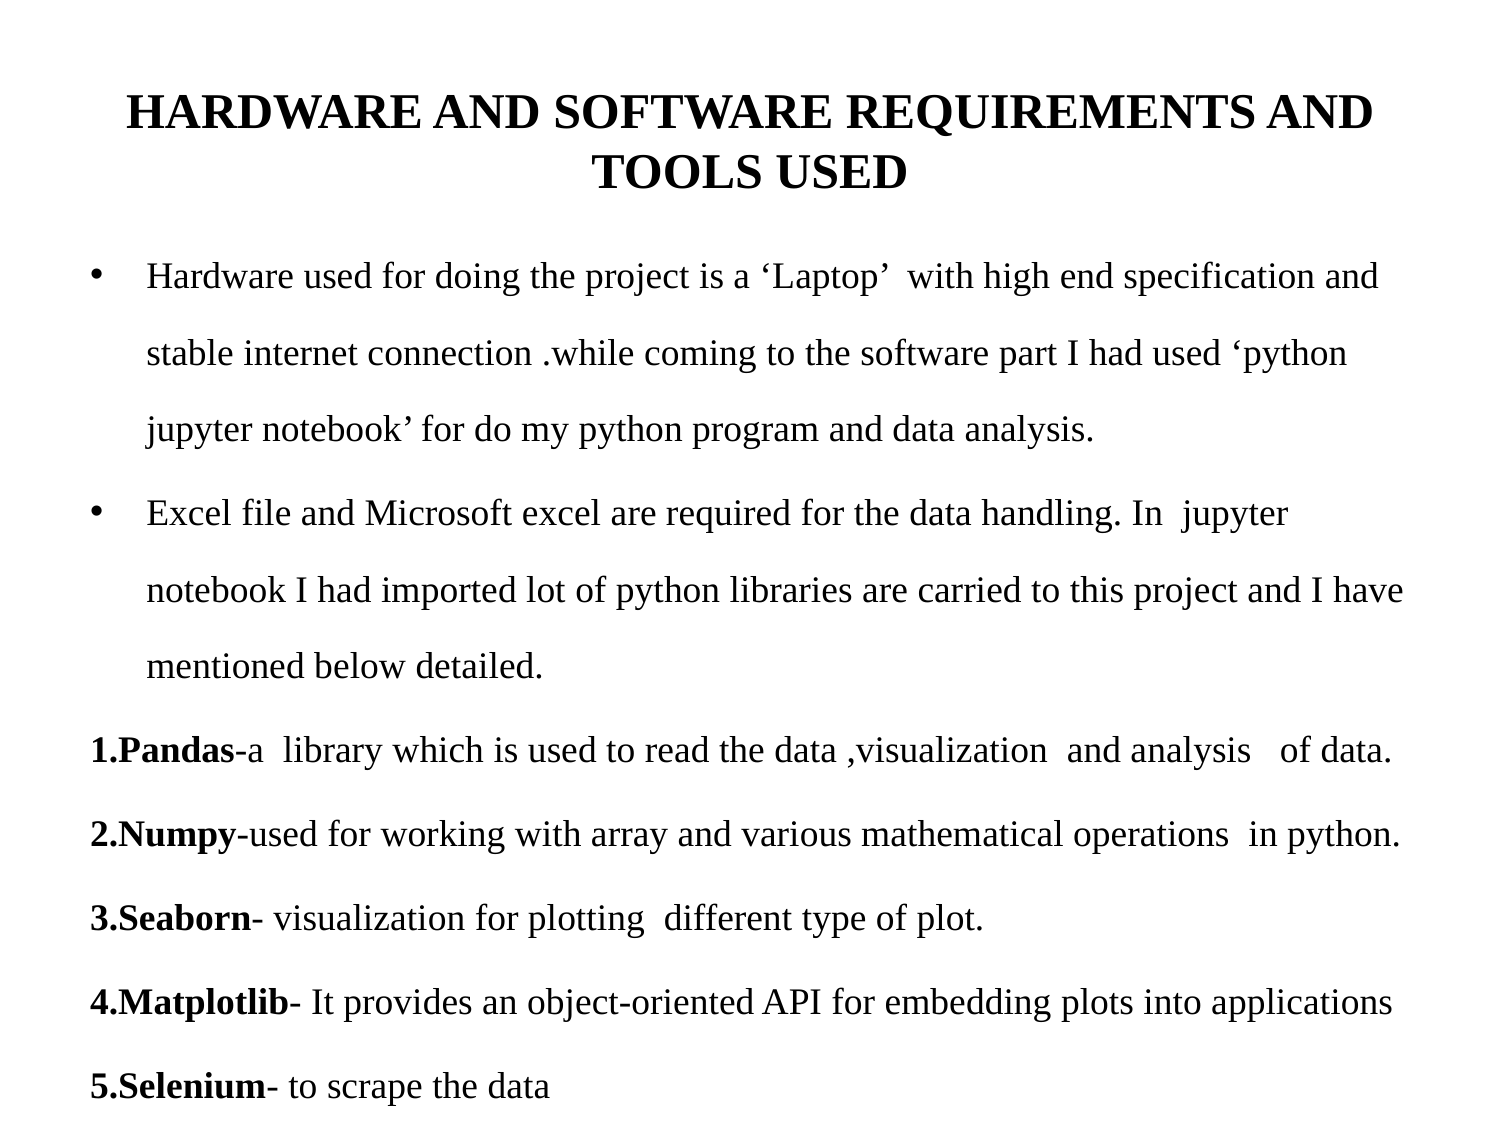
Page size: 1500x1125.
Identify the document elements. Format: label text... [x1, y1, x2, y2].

list Hardware used for doing the project is a ‘Laptop’ with high end specification and stable internet connection .while coming to the software part I had used ‘python jupyter notebook’ for do my python program and data analysis. Excel file and Microsoft excel are required for the data handling. In jupyter notebook I had imported lot of python libraries are carried to this project and I have mentioned below detailed. 1.Pandas-a library which is used to read the data ,visualization and analysis of data. 2.Numpy-used for working with array and various mathematical operations in python. 3.Seaborn- visualization for plotting different type of plot. 4.Matplotlib- It provides an object-oriented API for embedding plots into applications 5.Selenium- to scrape the data [75, 212, 1425, 1125]
title HARDWARE AND SOFTWARE REQUIREMENTS AND TOOLS USED [75, 45, 1425, 212]
